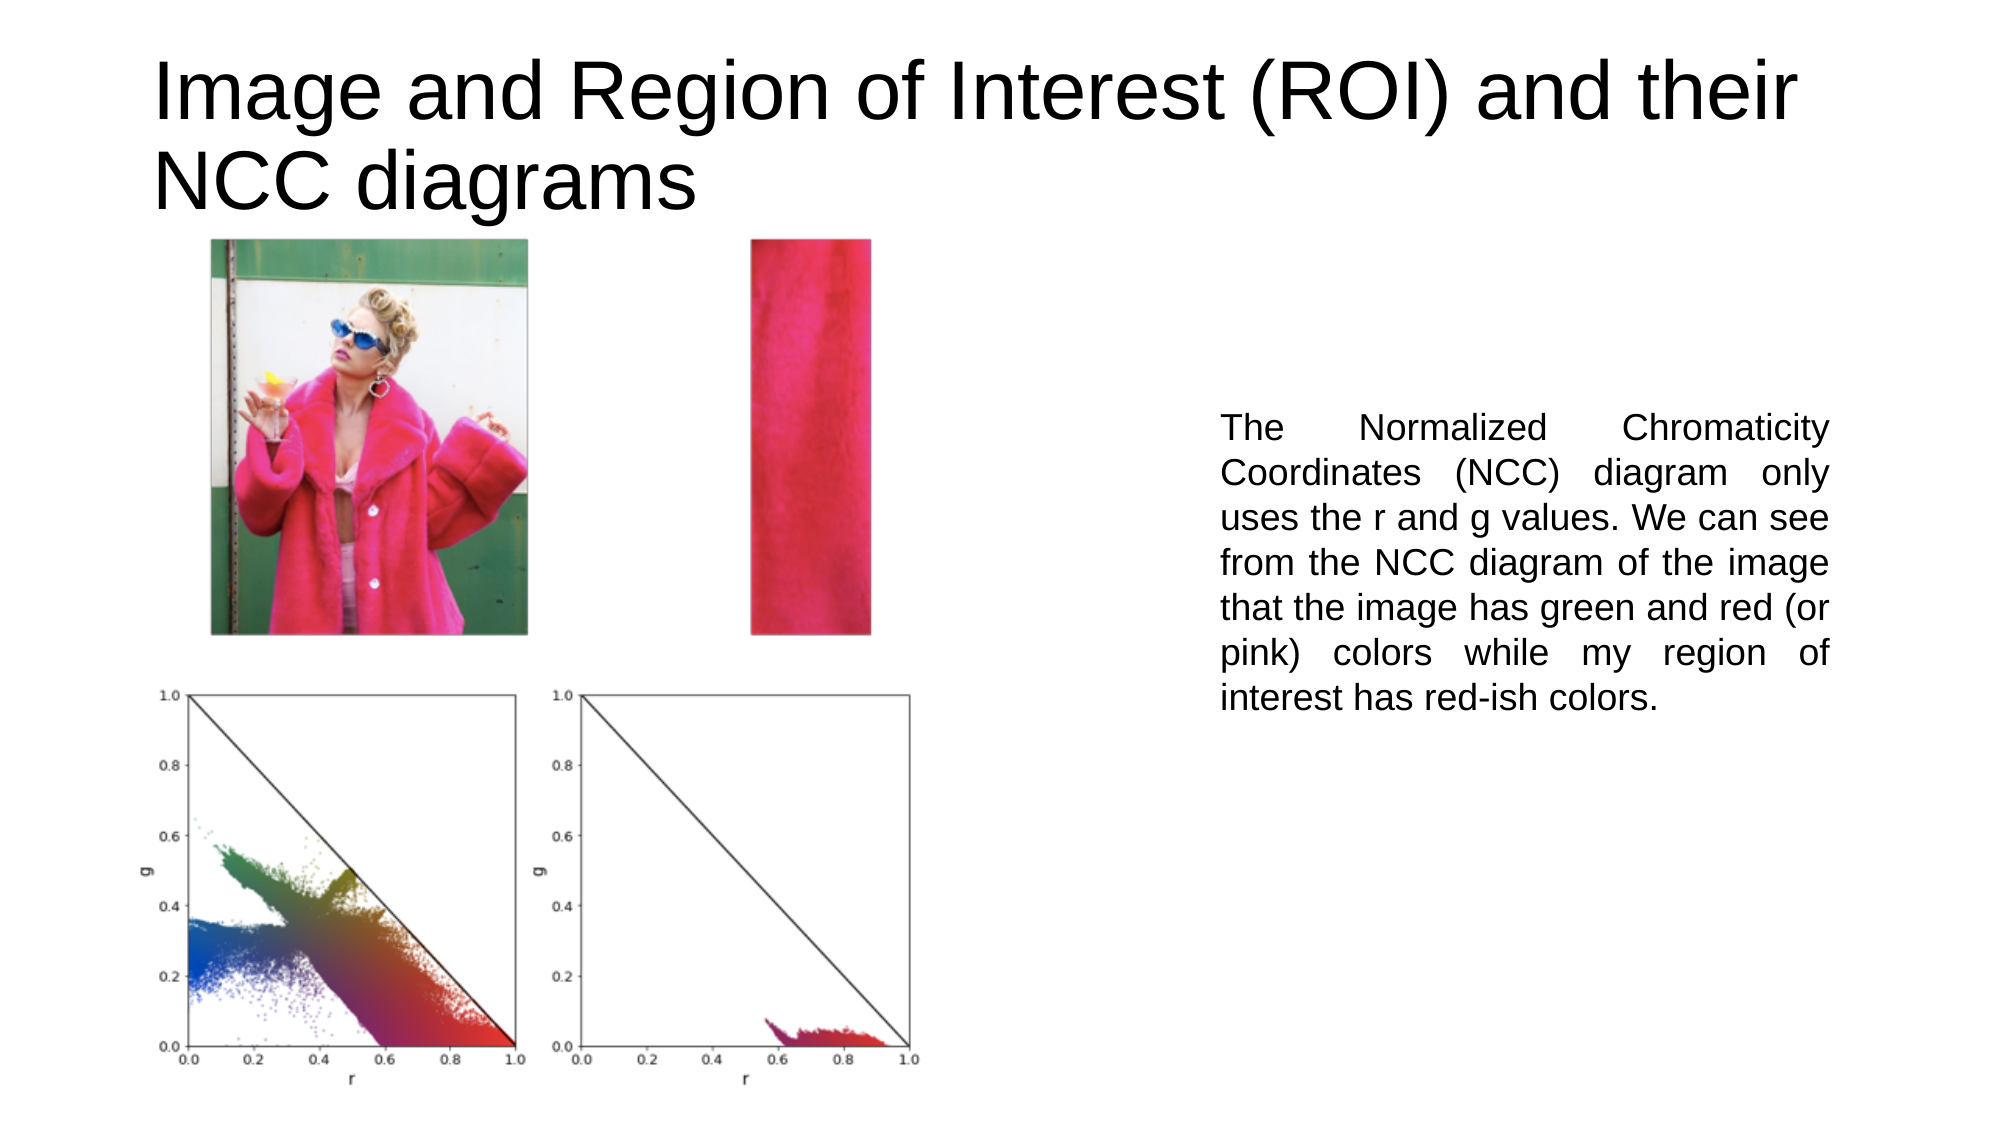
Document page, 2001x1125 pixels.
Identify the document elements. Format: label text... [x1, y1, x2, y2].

text_box The Normalized Chromaticity Coordinates (NCC) diagram only uses the r and g values. We can see from the NCC diagram of the image that the image has green and red (or pink) colors while my region of interest has red-ish colors. [1205, 395, 1845, 726]
title Image and Region of Interest (ROI) and their NCC diagrams [137, 29, 1863, 247]
picture [182, 232, 876, 653]
picture [130, 682, 928, 1096]
